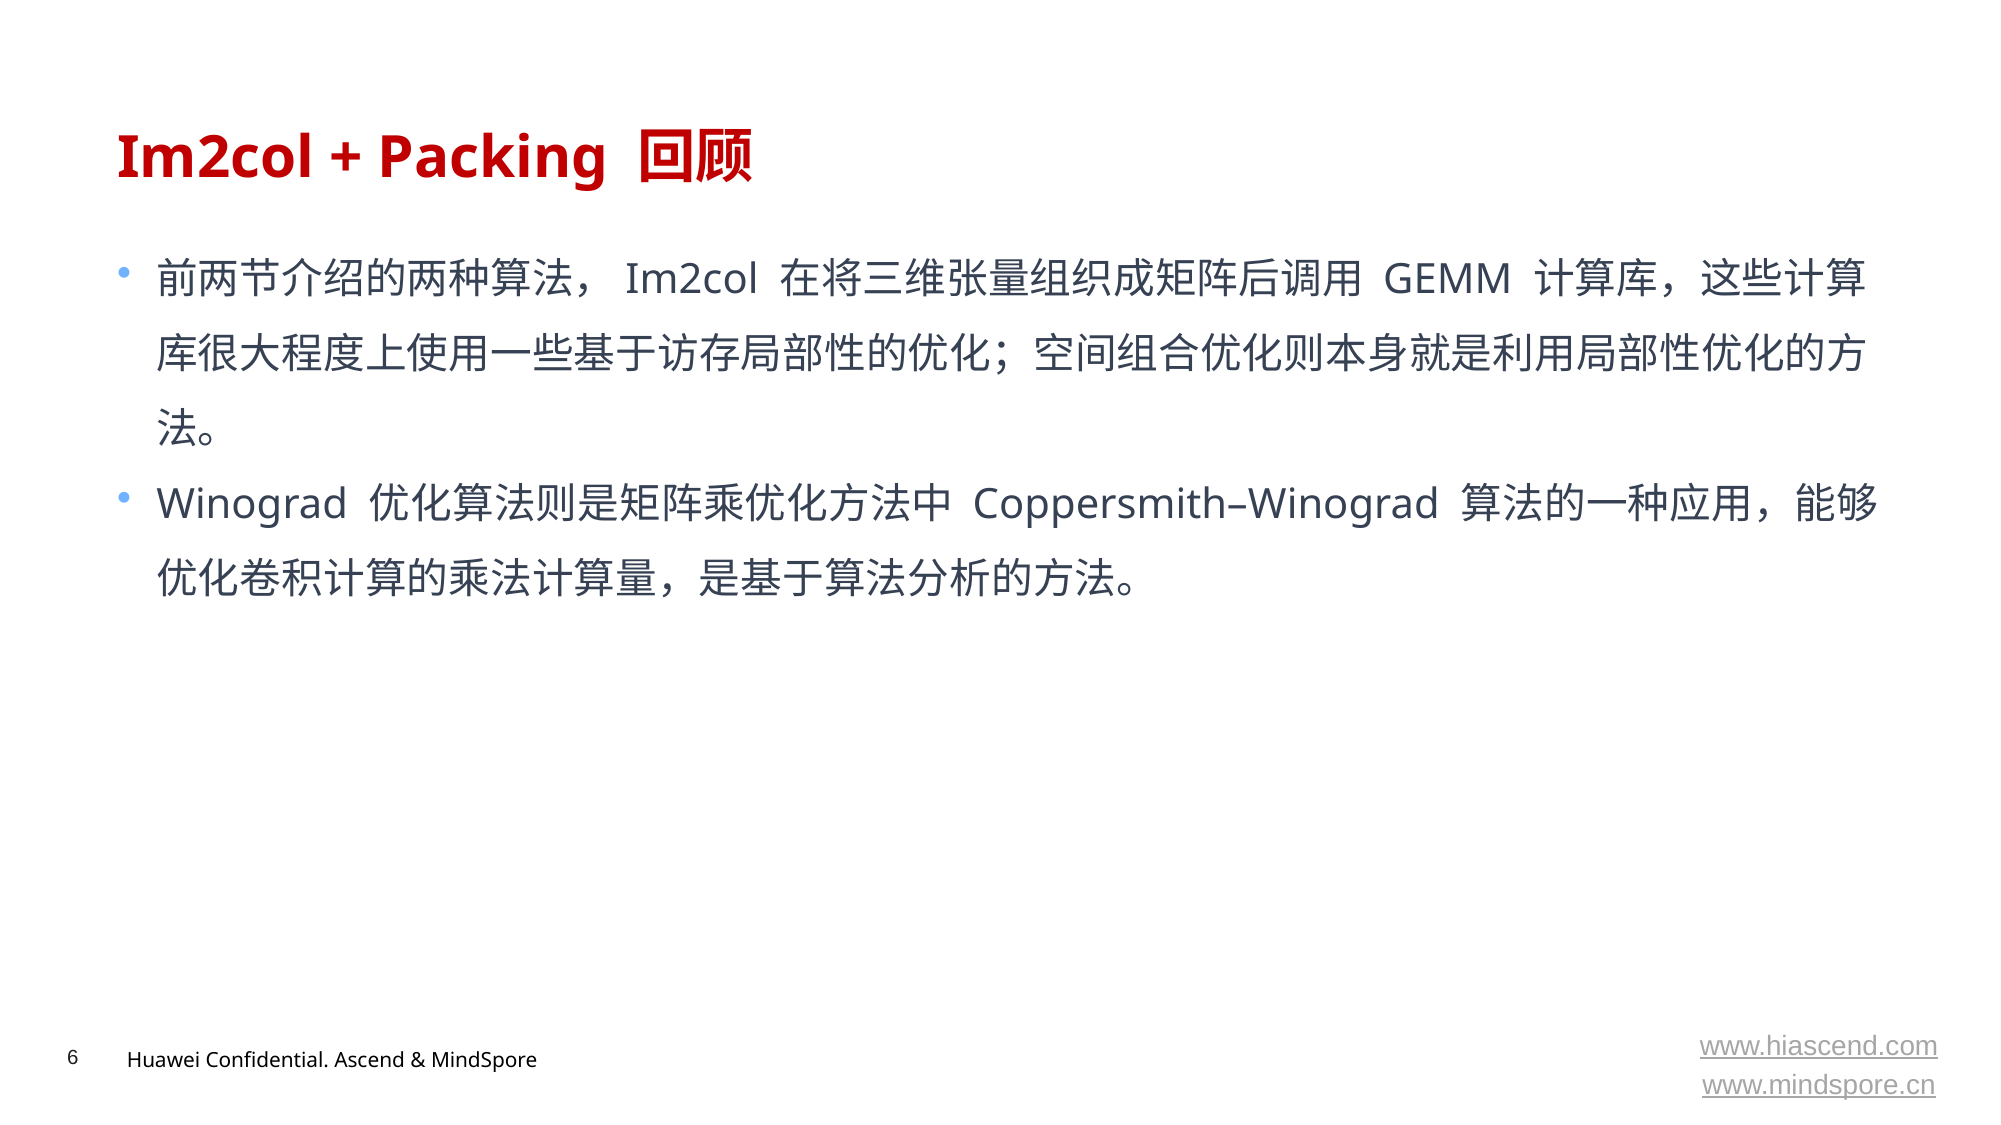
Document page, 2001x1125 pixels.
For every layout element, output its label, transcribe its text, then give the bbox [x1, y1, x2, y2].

list 前两节介绍的两种算法，Im2col 在将三维张量组织成矩阵后调用 GEMM 计算库，这些计算库很大程度上使用一些基于访存局部性的优化；空间组合优化则本身就是利用局部性优化的方法。 Winograd 优化算法则是矩阵乘优化方法中 Coppersmith–Winograd 算法的一种应用，能够优化卷积计算的乘法计算量，是基于算法分析的方法。 [102, 219, 1901, 976]
title Im2col + Packing 回顾 [102, 111, 1901, 209]
